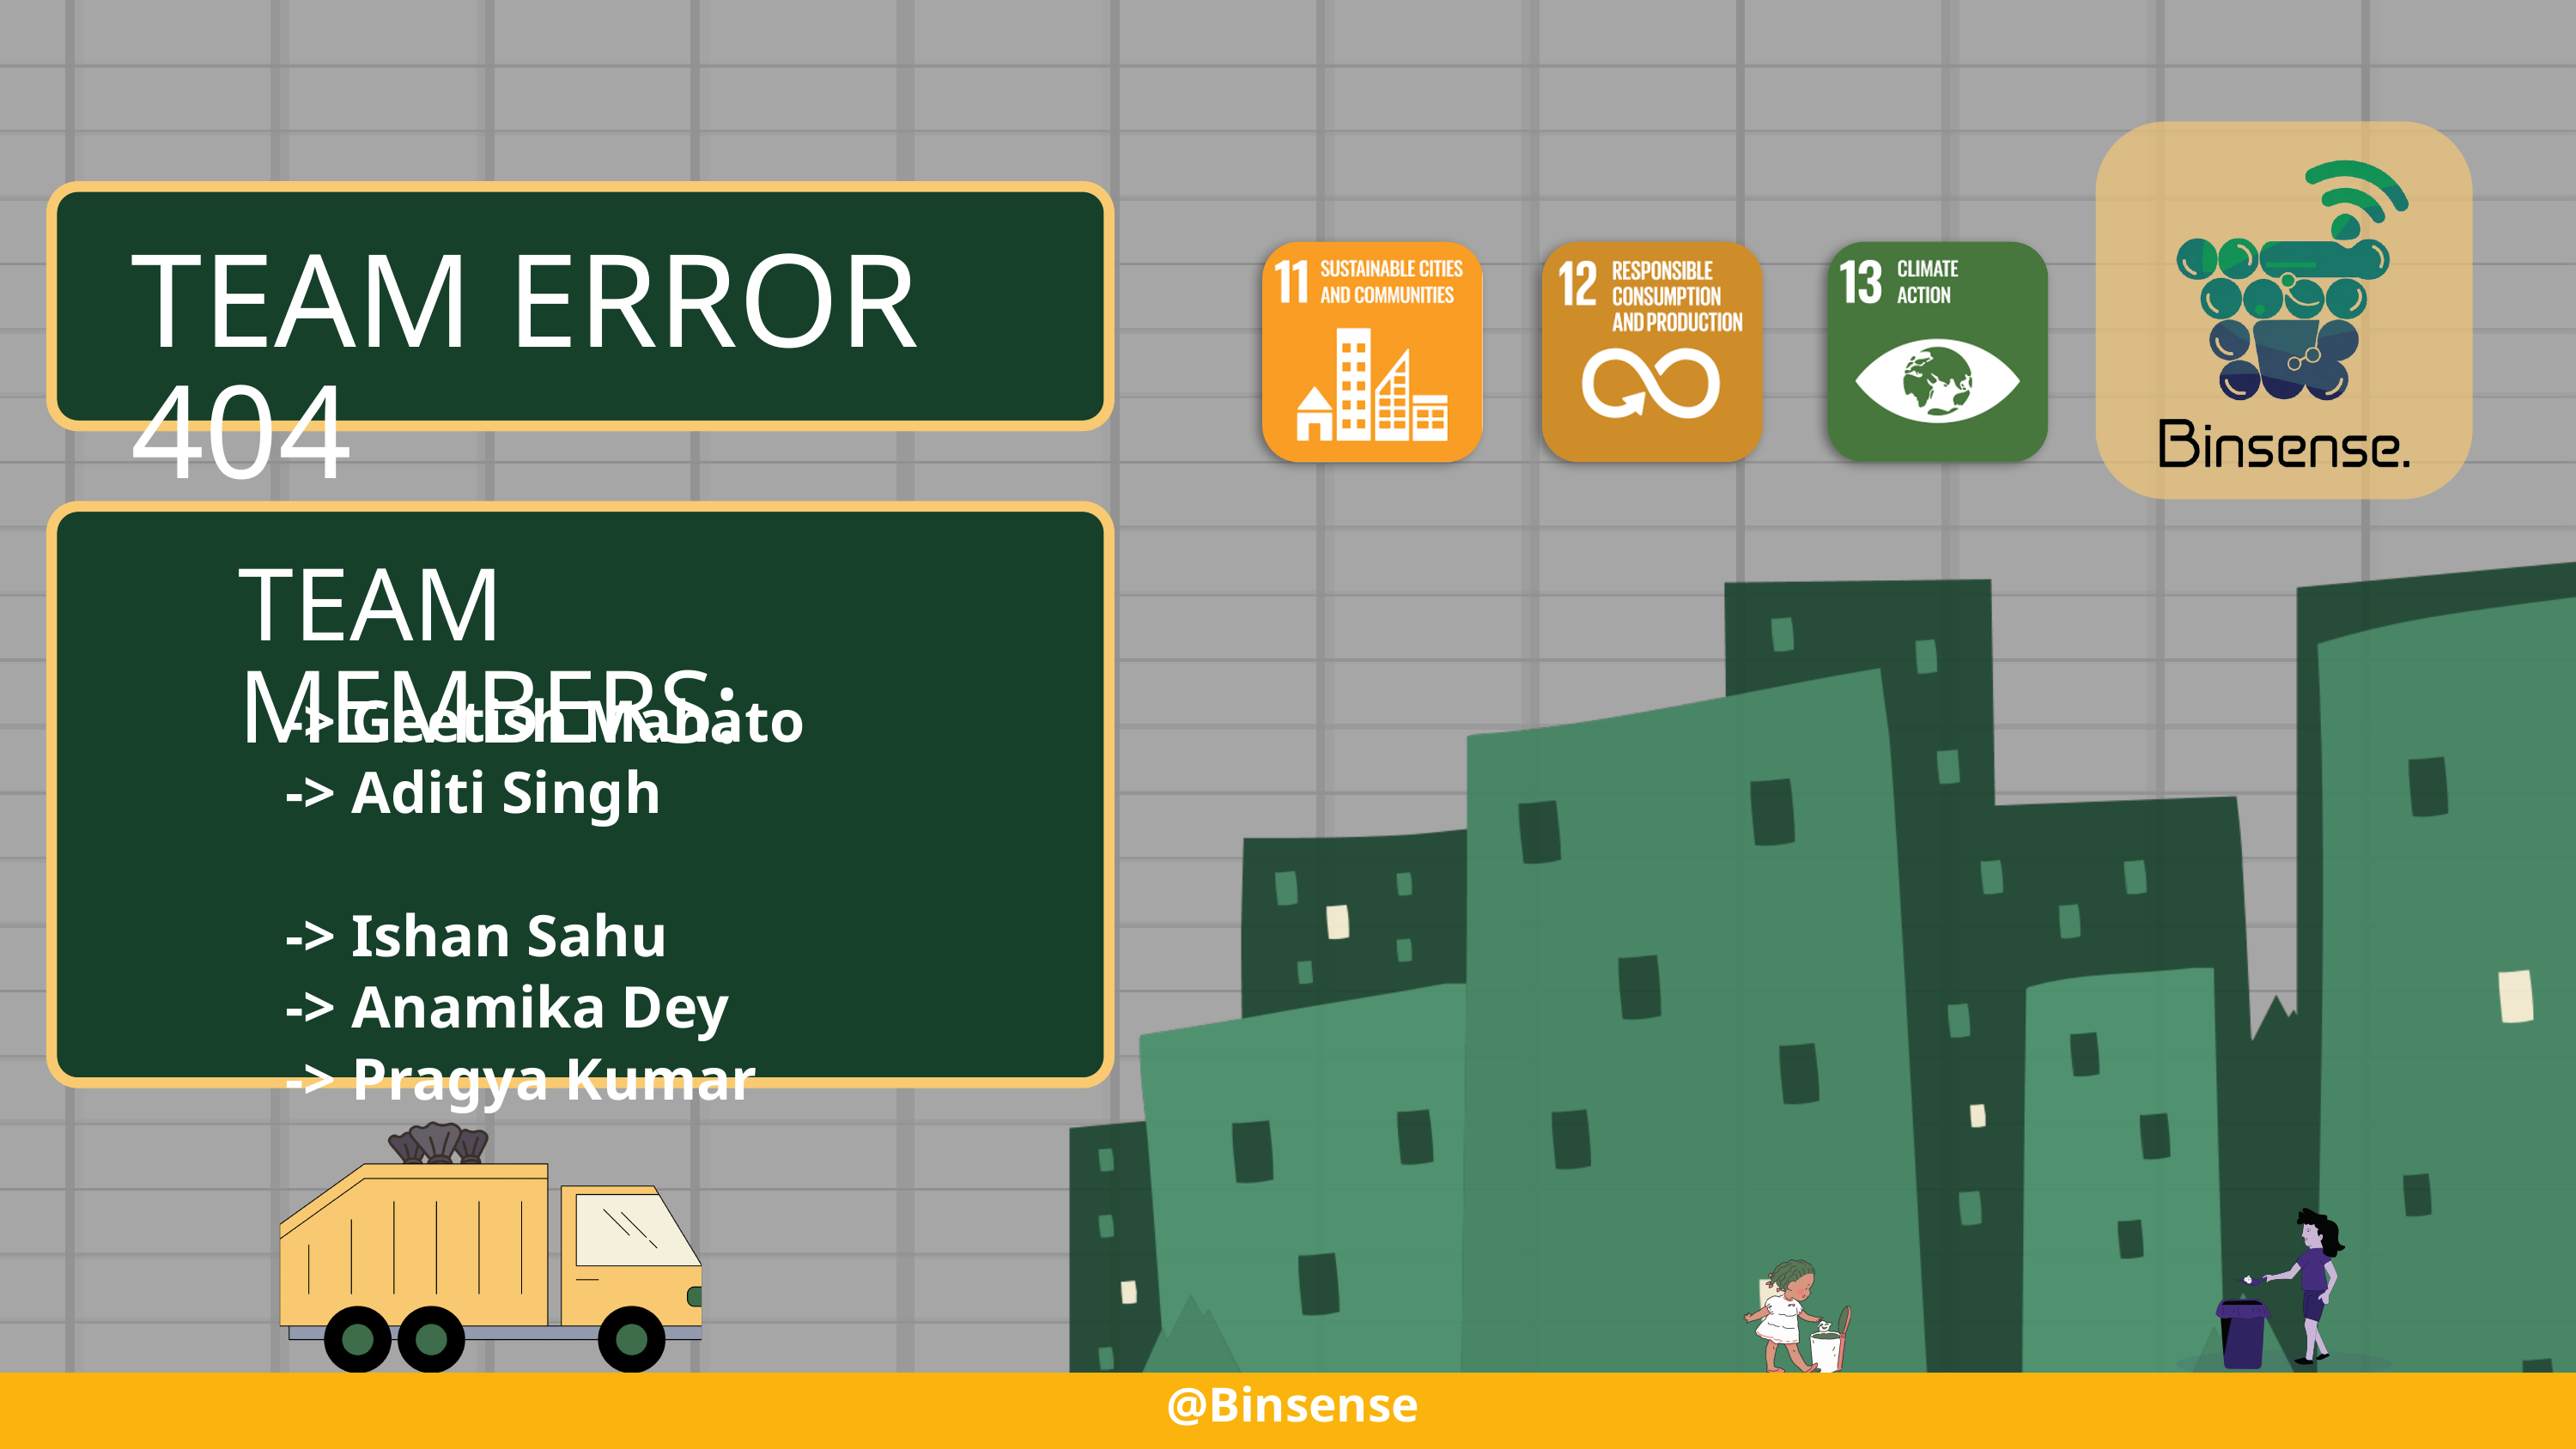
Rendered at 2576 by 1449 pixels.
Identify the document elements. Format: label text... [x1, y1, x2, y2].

text_box [1069, 494, 2576, 1373]
text_box [279, 1163, 702, 1372]
text_box [2176, 1206, 2392, 1372]
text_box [51, 186, 1109, 427]
text_box TEAM ERROR 404 [131, 433, 1025, 505]
picture [1827, 241, 2049, 463]
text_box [0, 1373, 2576, 1449]
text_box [2095, 121, 2473, 500]
picture [1261, 241, 1484, 463]
text_box [0, 0, 2576, 1372]
text_box [1743, 1259, 1851, 1372]
picture [1541, 241, 1763, 463]
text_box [238, 558, 895, 1040]
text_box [51, 506, 1109, 1083]
text_box [349, 1121, 529, 1163]
